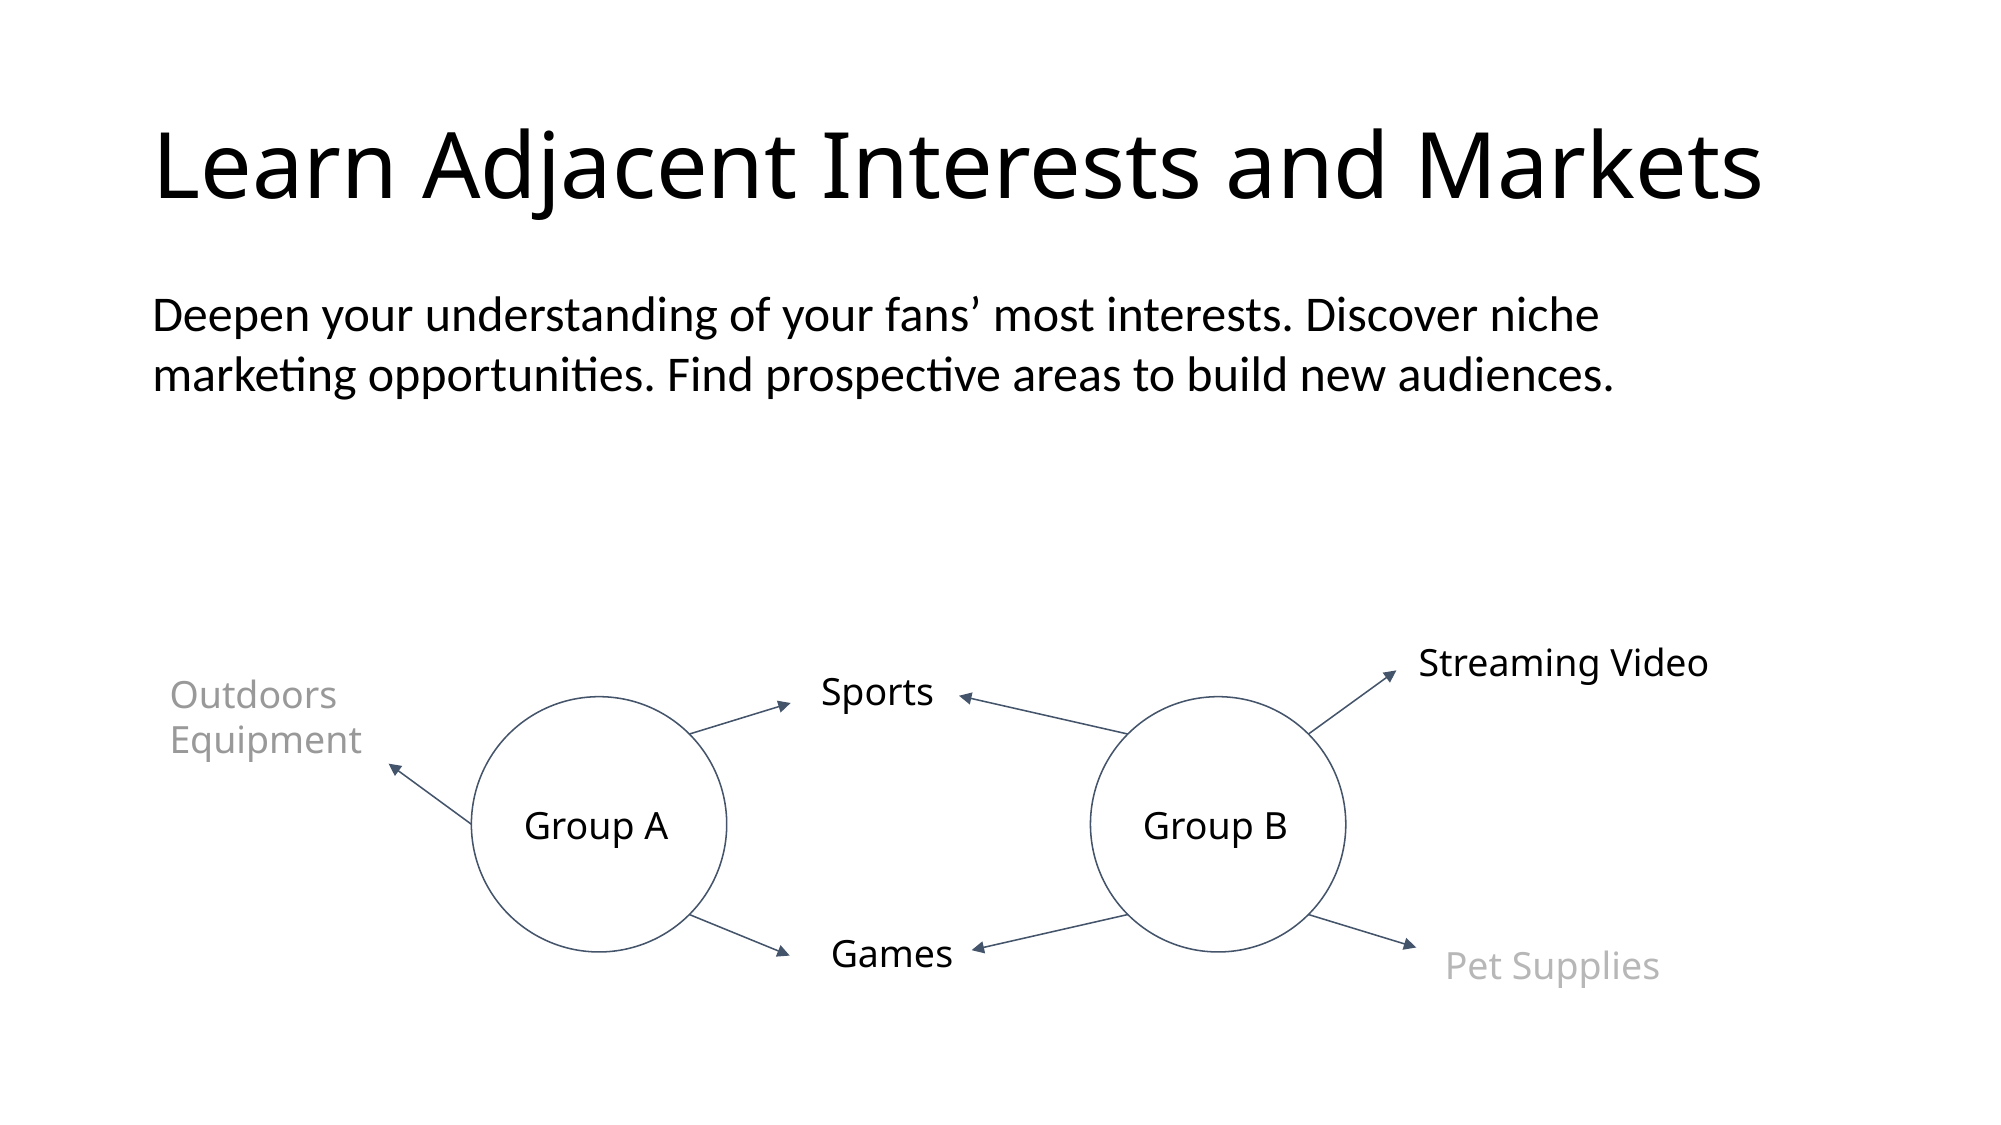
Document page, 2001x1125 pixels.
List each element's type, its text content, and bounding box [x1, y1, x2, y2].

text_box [154, 623, 1753, 981]
text_box Deepen your understanding of your fans’ most interests. Discover niche marketing opportunities. Find prospective areas to build new audiences. [137, 273, 1819, 409]
title Learn Adjacent Interests and Markets [137, 59, 1863, 278]
